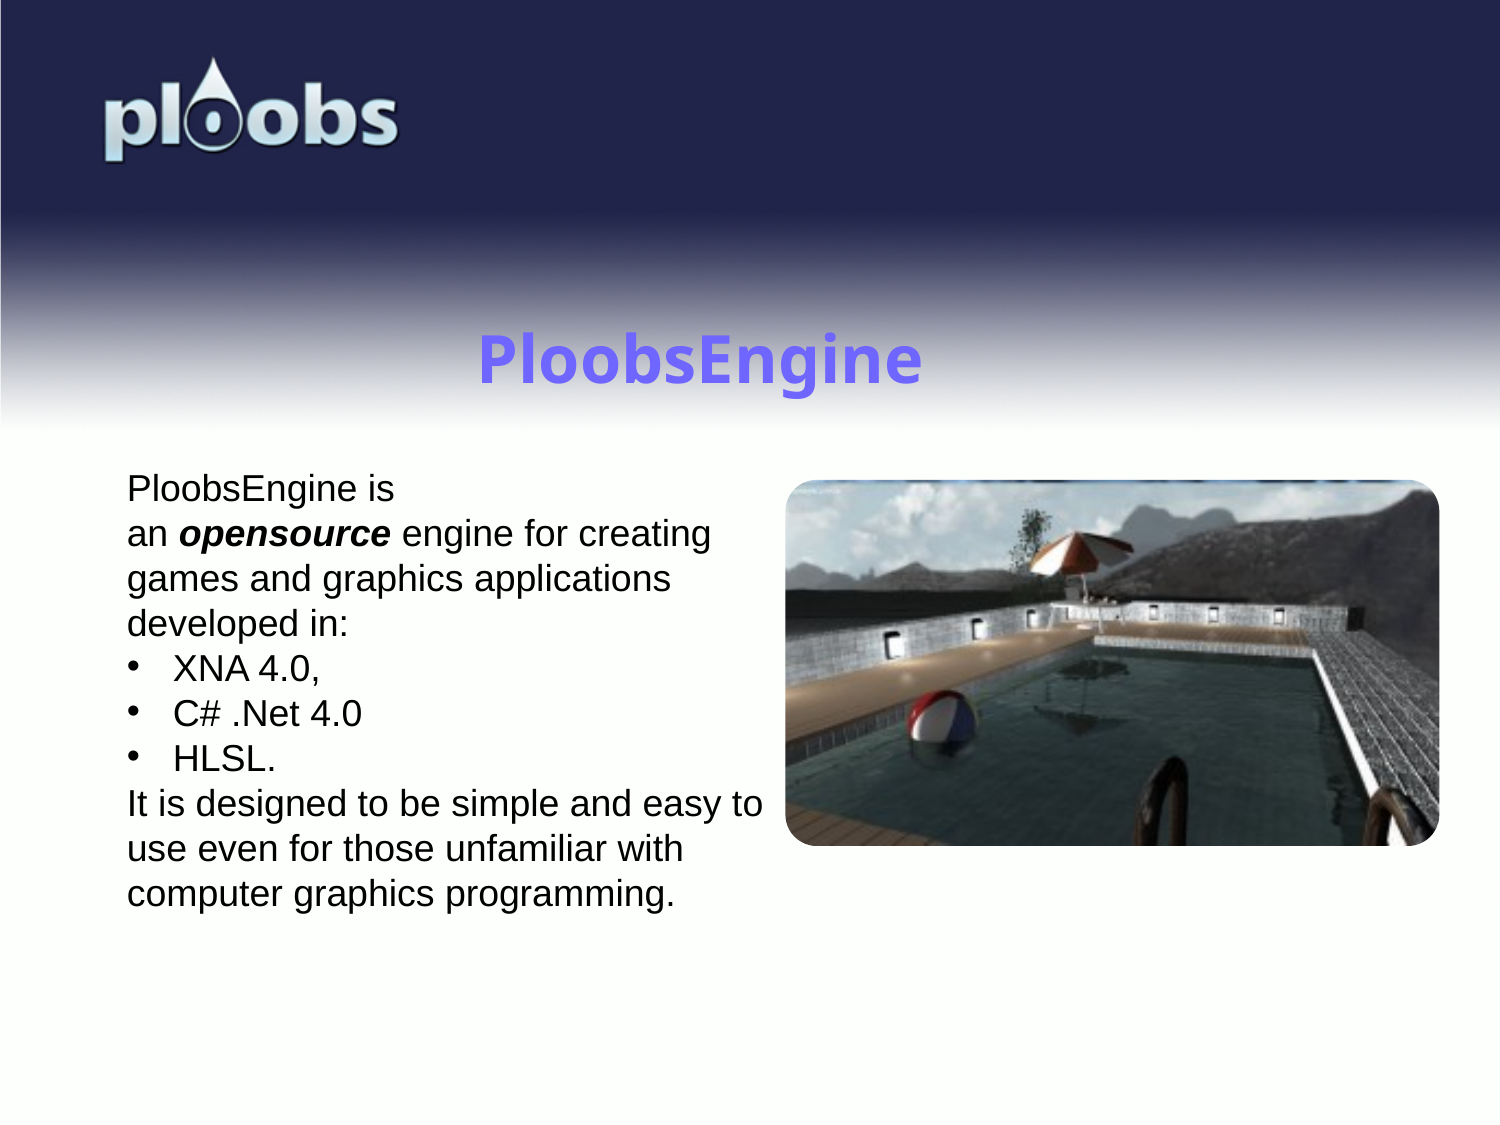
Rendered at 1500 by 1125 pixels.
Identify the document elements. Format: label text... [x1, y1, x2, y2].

picture [0, 0, 1500, 1125]
text_box PloobsEngine is an opensource engine for creating games and graphics applications developed in: XNA 4.0, C# .Net 4.0 HLSL. It is designed to be simple and easy to use even for those unfamiliar with computer graphics programming. [112, 456, 786, 921]
text_box PloobsEngine [462, 309, 940, 405]
